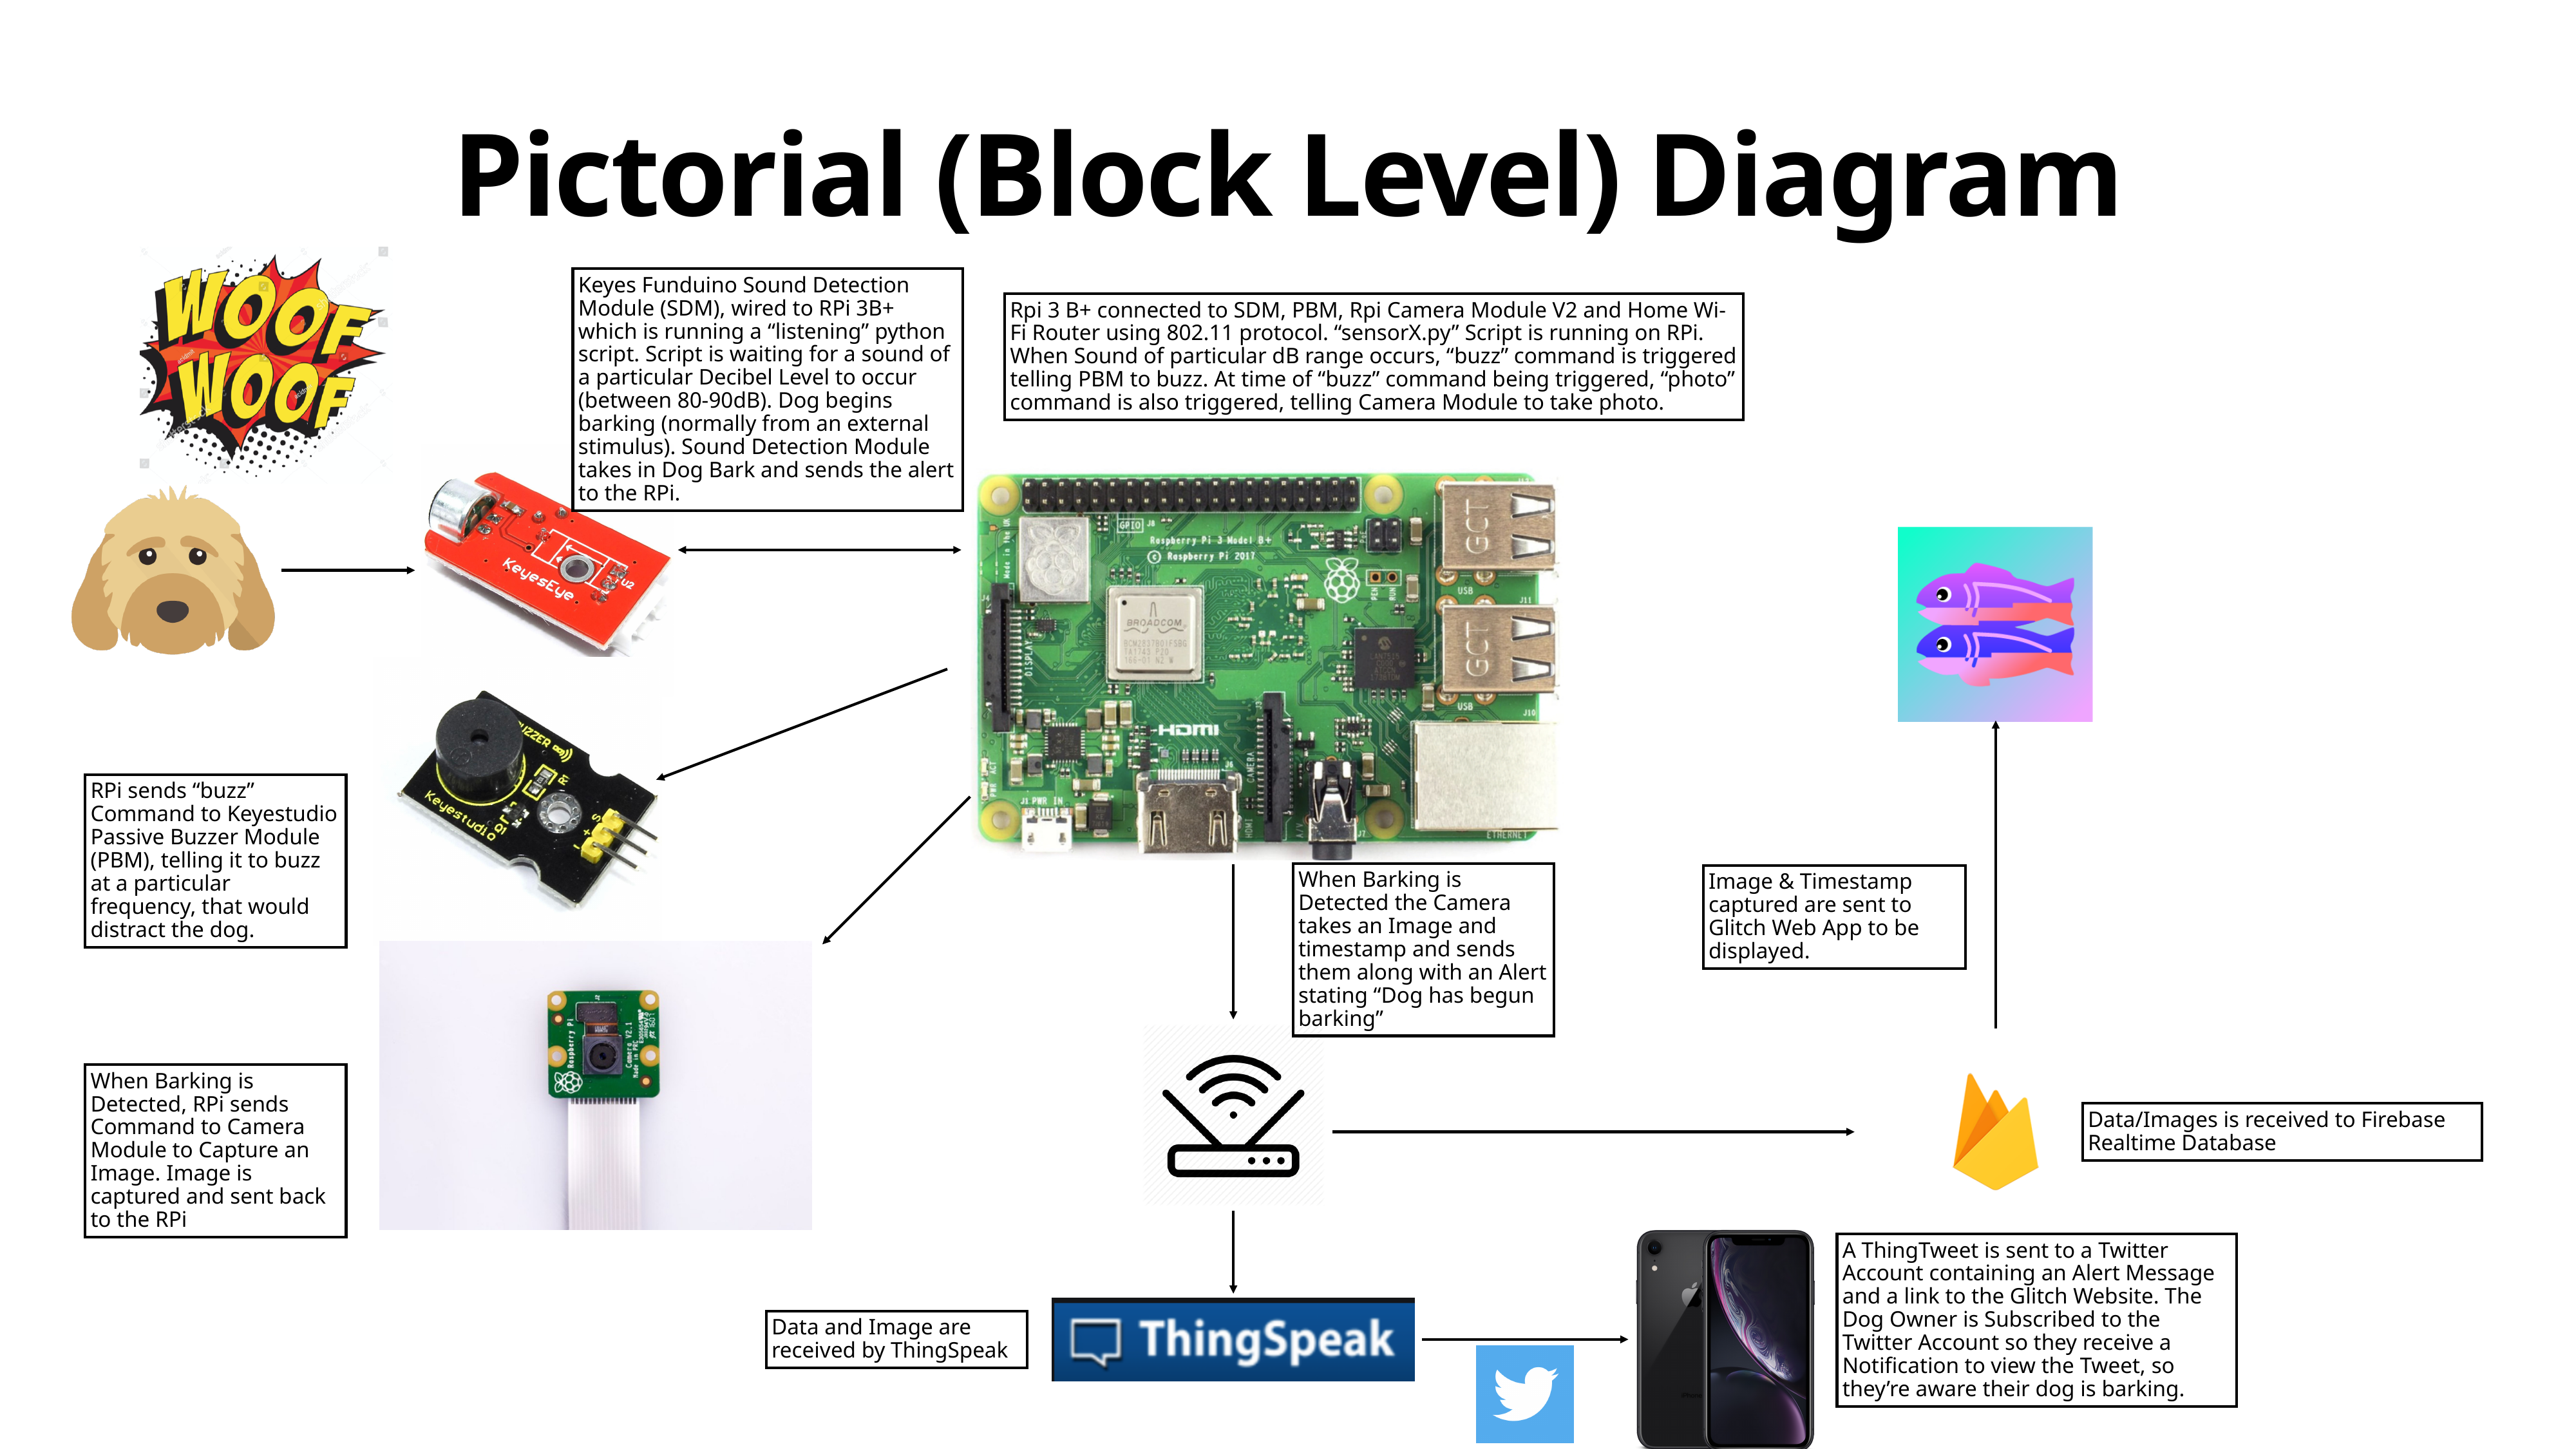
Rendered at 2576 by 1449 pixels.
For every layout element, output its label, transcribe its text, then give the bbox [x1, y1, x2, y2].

text_box Data/Images is received to Firebase Realtime Database [2082, 1103, 2483, 1160]
picture [1052, 1297, 1415, 1381]
picture [1589, 1207, 1854, 1449]
text_box Rpi 3 B+ connected to SDM, PBM, Rpi Camera Module V2 and Home Wi-Fi Router using 802.11 protocol. “sensorX.py” Script is running on RPi. When Sound of particular dB range occurs, “buzz” command is triggered telling PBM to buzz. At time of “buzz” command being triggered, “photo” command is also triggered, telling Camera Module to take photo. [1004, 294, 1744, 421]
text_box [1332, 1128, 1855, 1136]
picture [1898, 527, 2094, 723]
picture [1142, 1023, 1325, 1207]
text_box RPi sends “buzz” Command to Keyestudio Passive Buzzer Module (PBM), telling it to buzz at a particular frequency, that would distract the dog. [85, 774, 346, 947]
text_box Keyes Funduino Sound Detection Module (SDM), wired to RPi 3B+ which is running a “listening” python script. Script is waiting for a sound of a particular Decibel Level to occur (between 80-90dB). Dog begins barking (normally from an external stimulus). Sound Detection Module takes in Dog Bark and sends the alert to the RPi. [573, 276, 963, 511]
text_box When Barking is Detected, RPi sends Command to Camera Module to Capture an Image. Image is captured and sent back to the RPi [85, 1065, 346, 1238]
text_box [822, 796, 971, 945]
picture [1476, 1345, 1575, 1444]
text_box [677, 545, 961, 554]
text_box When Barking is Detected the Camera takes an Image and timestamp and sends them along with an Alert stating “Dog has begun barking” [1293, 863, 1554, 1036]
text_box Data and Image are received by ThingSpeak [766, 1311, 1027, 1368]
text_box A ThingTweet is sent to a Twitter Account containing an Alert Message and a link to the Glitch Website. The Dog Owner is Subscribed to the Twitter Account so they receive a Notification to view the Tweet, so they’re aware their dog is barking. [1854, 1234, 2237, 1406]
text_box [1229, 864, 1238, 1019]
text_box [281, 566, 415, 574]
picture [373, 444, 813, 1231]
text_box Image & Timestamp captured are sent to Glitch Web App to be displayed. [1703, 865, 1965, 969]
text_box [1229, 1210, 1238, 1294]
picture [1932, 1068, 2060, 1196]
picture [69, 247, 393, 674]
title Pictorial (Block Level) Diagram [127, 123, 2449, 276]
picture [971, 463, 1566, 860]
text_box [662, 668, 948, 781]
text_box [1991, 723, 2000, 1029]
